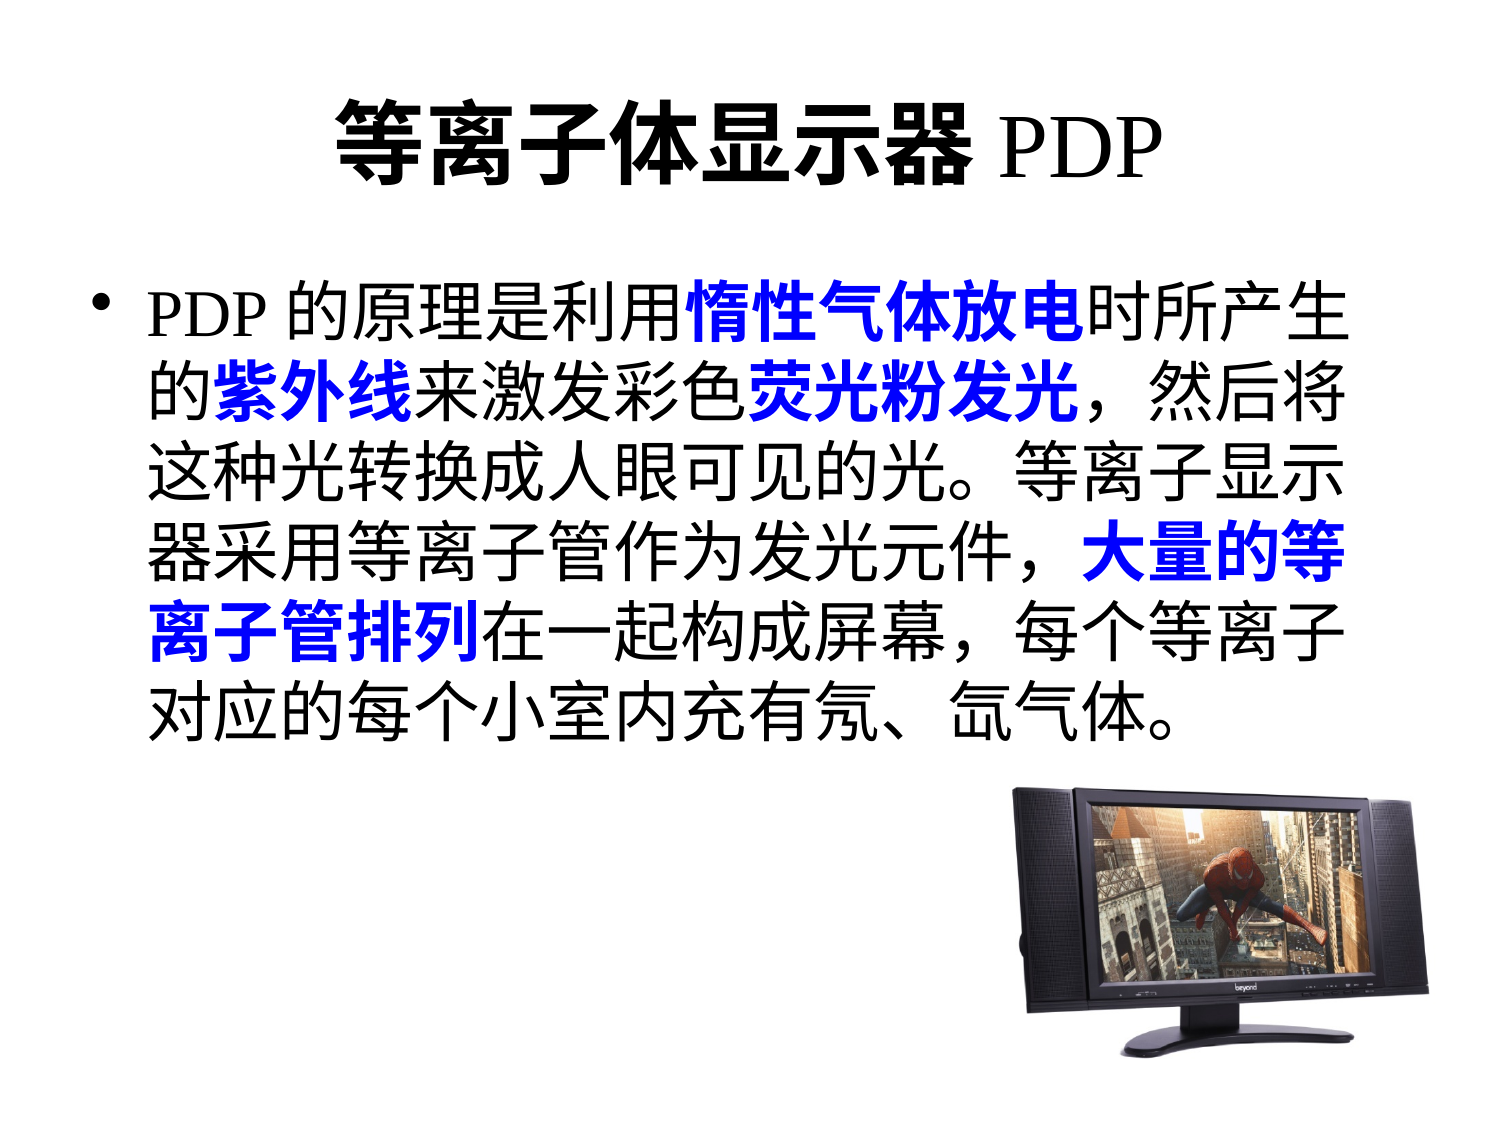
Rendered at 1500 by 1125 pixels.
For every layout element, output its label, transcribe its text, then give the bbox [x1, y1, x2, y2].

picture [997, 774, 1442, 1073]
list PDP的原理是利用惰性气体放电时所产生的紫外线来激发彩色荧光粉发光，然后将这种光转换成人眼可见的光。等离子显示器采用等离子管作为发光元件，大量的等离子管排列在一起构成屏幕，每个等离子对应的每个小室内充有氖、氙气体。 [75, 262, 1425, 1005]
title 等离子体显示器PDP [75, 78, 1425, 233]
